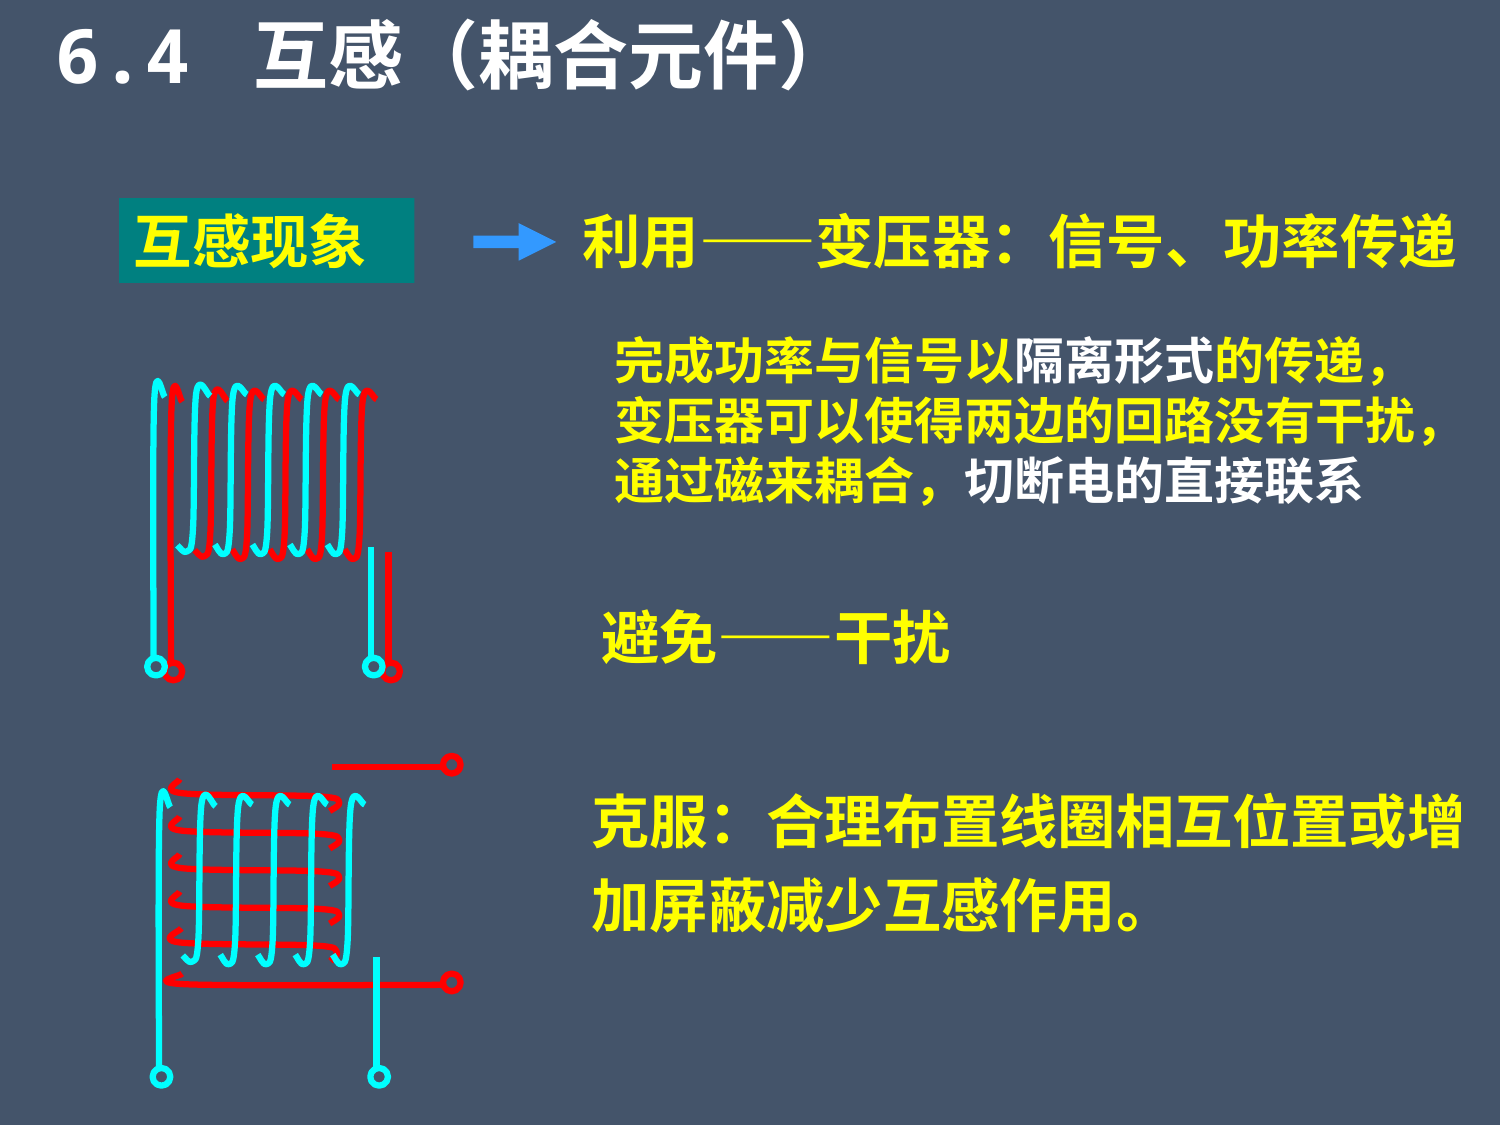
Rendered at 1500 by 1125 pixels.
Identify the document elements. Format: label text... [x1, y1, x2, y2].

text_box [152, 767, 388, 1086]
text_box 6.4 互感（耦合元件） [28, 0, 880, 106]
text_box 完成功率与信号以隔离形式的传递，变压器可以使得两边的回路没有干扰，通过磁来耦合，切断电的直接联系 [600, 321, 1464, 517]
text_box 利用——变压器：信号、功率传递 [567, 198, 1500, 283]
text_box 互感现象 [119, 198, 415, 283]
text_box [184, 714, 420, 1033]
text_box 克服：合理布置线圈相互位置或增加屏蔽减少互感作用。 [577, 763, 1487, 947]
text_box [164, 362, 400, 681]
text_box [473, 235, 557, 249]
text_box 避免——干扰 [586, 593, 1048, 679]
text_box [147, 357, 383, 676]
